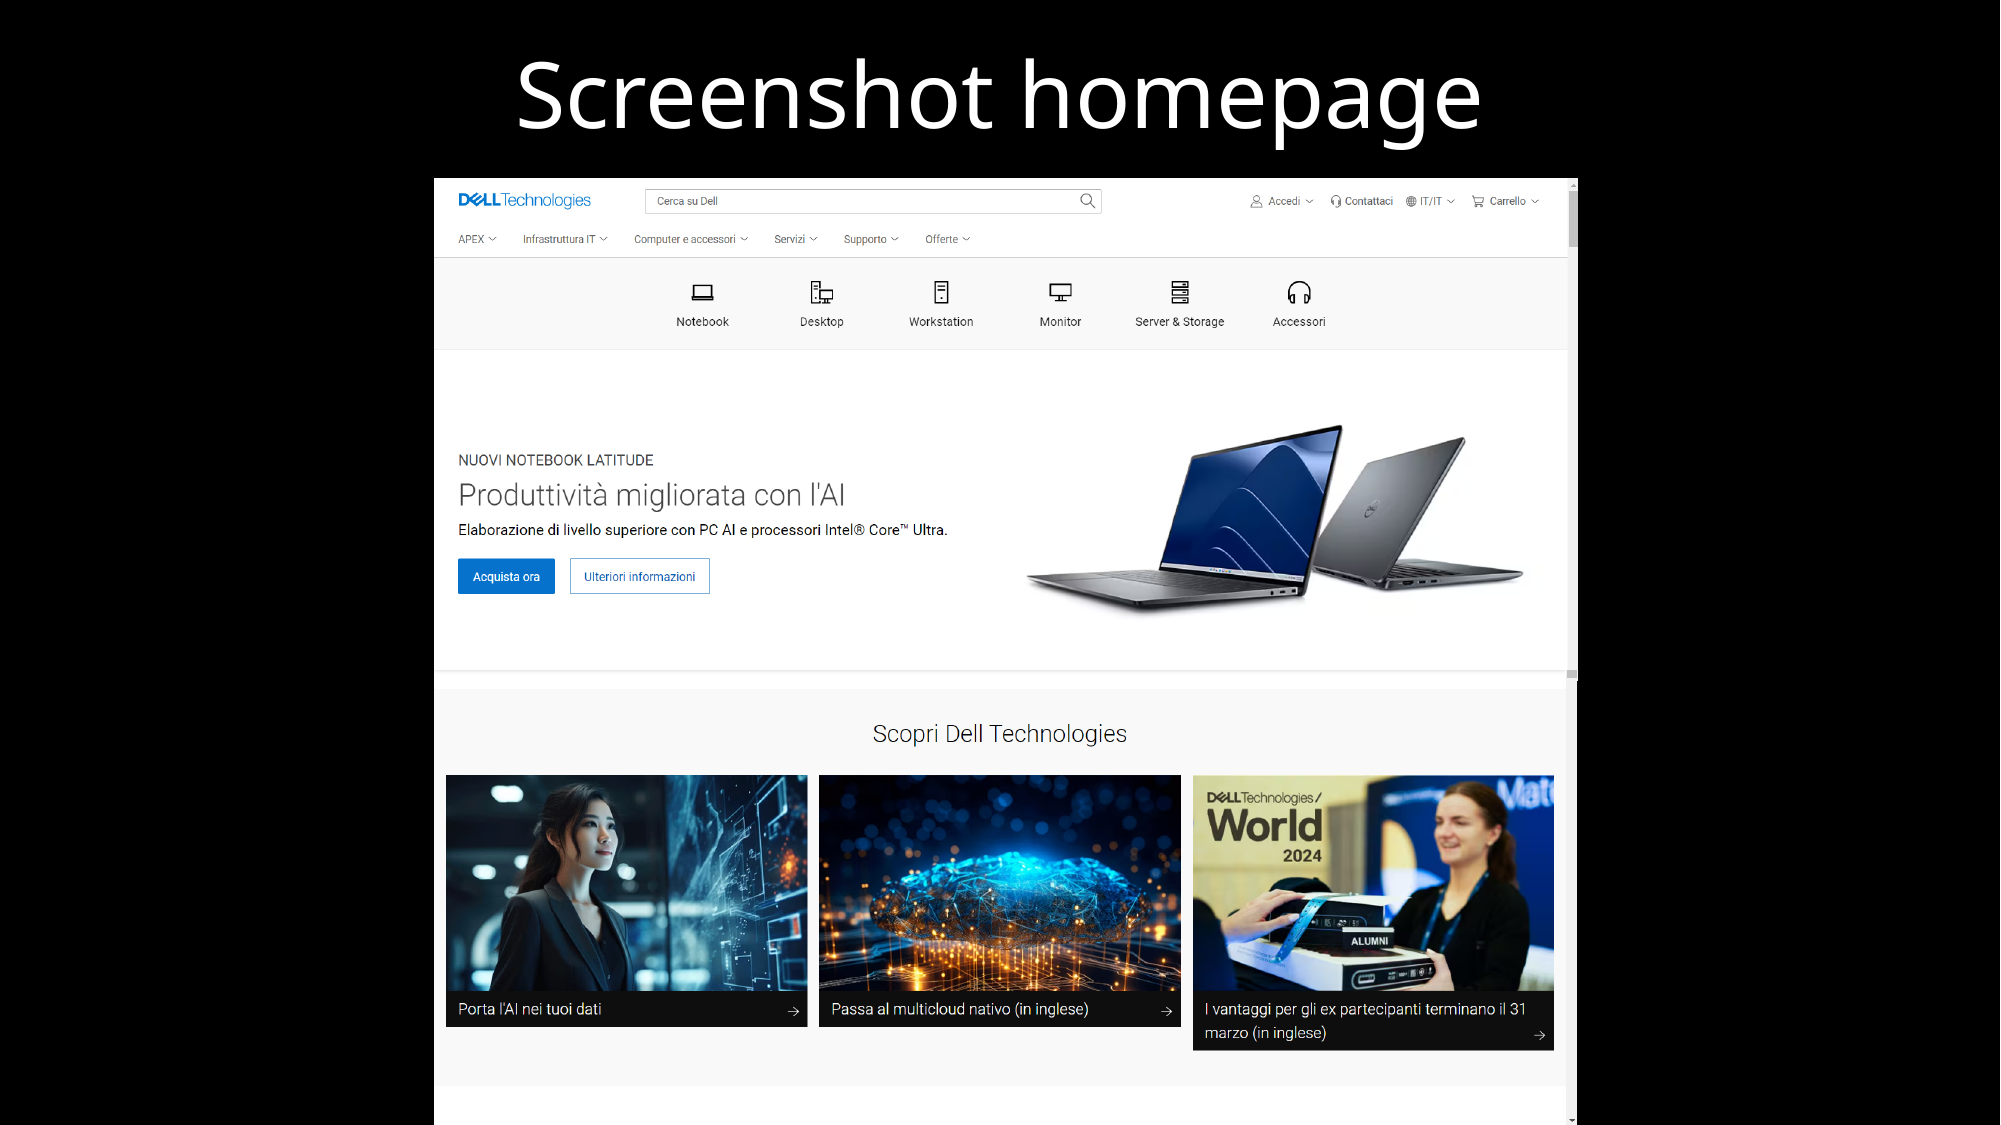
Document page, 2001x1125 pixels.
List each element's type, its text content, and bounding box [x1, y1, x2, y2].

picture [433, 178, 1578, 1125]
title Screenshot homepage [291, 41, 1709, 180]
